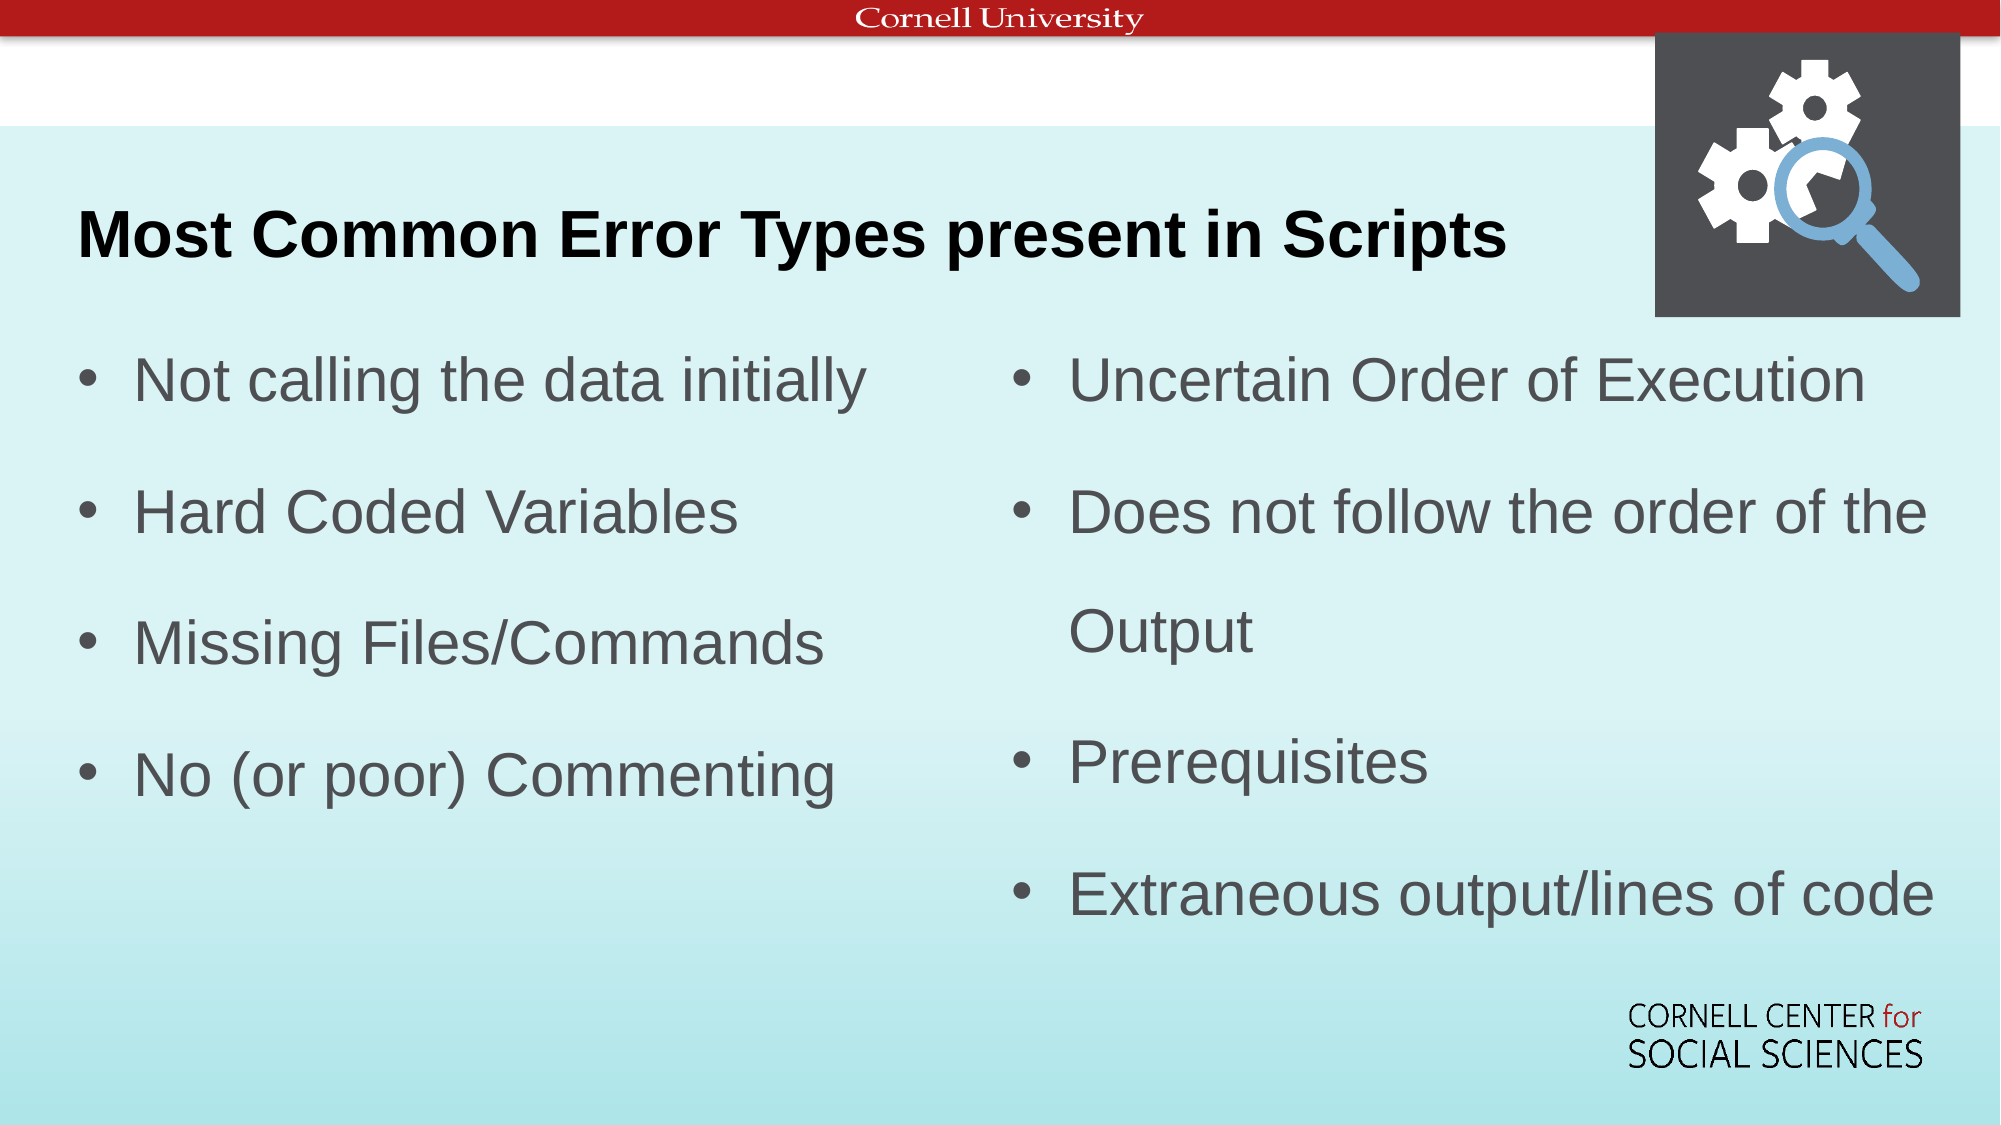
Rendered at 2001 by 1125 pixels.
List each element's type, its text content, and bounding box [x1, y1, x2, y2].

text_box [0, 124, 2000, 1125]
title Most Common Error Types present in Scripts [62, 174, 1649, 288]
picture [1624, 999, 1926, 1073]
list Not calling the data initially Hard Coded Variables Missing Files/Commands No (or poor) Commenting Uncertain Order of Execution Does not follow the order of the Output Prerequisites Extraneous output/lines of code [62, 288, 1961, 944]
picture [846, 0, 1144, 60]
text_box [1654, 32, 1961, 318]
